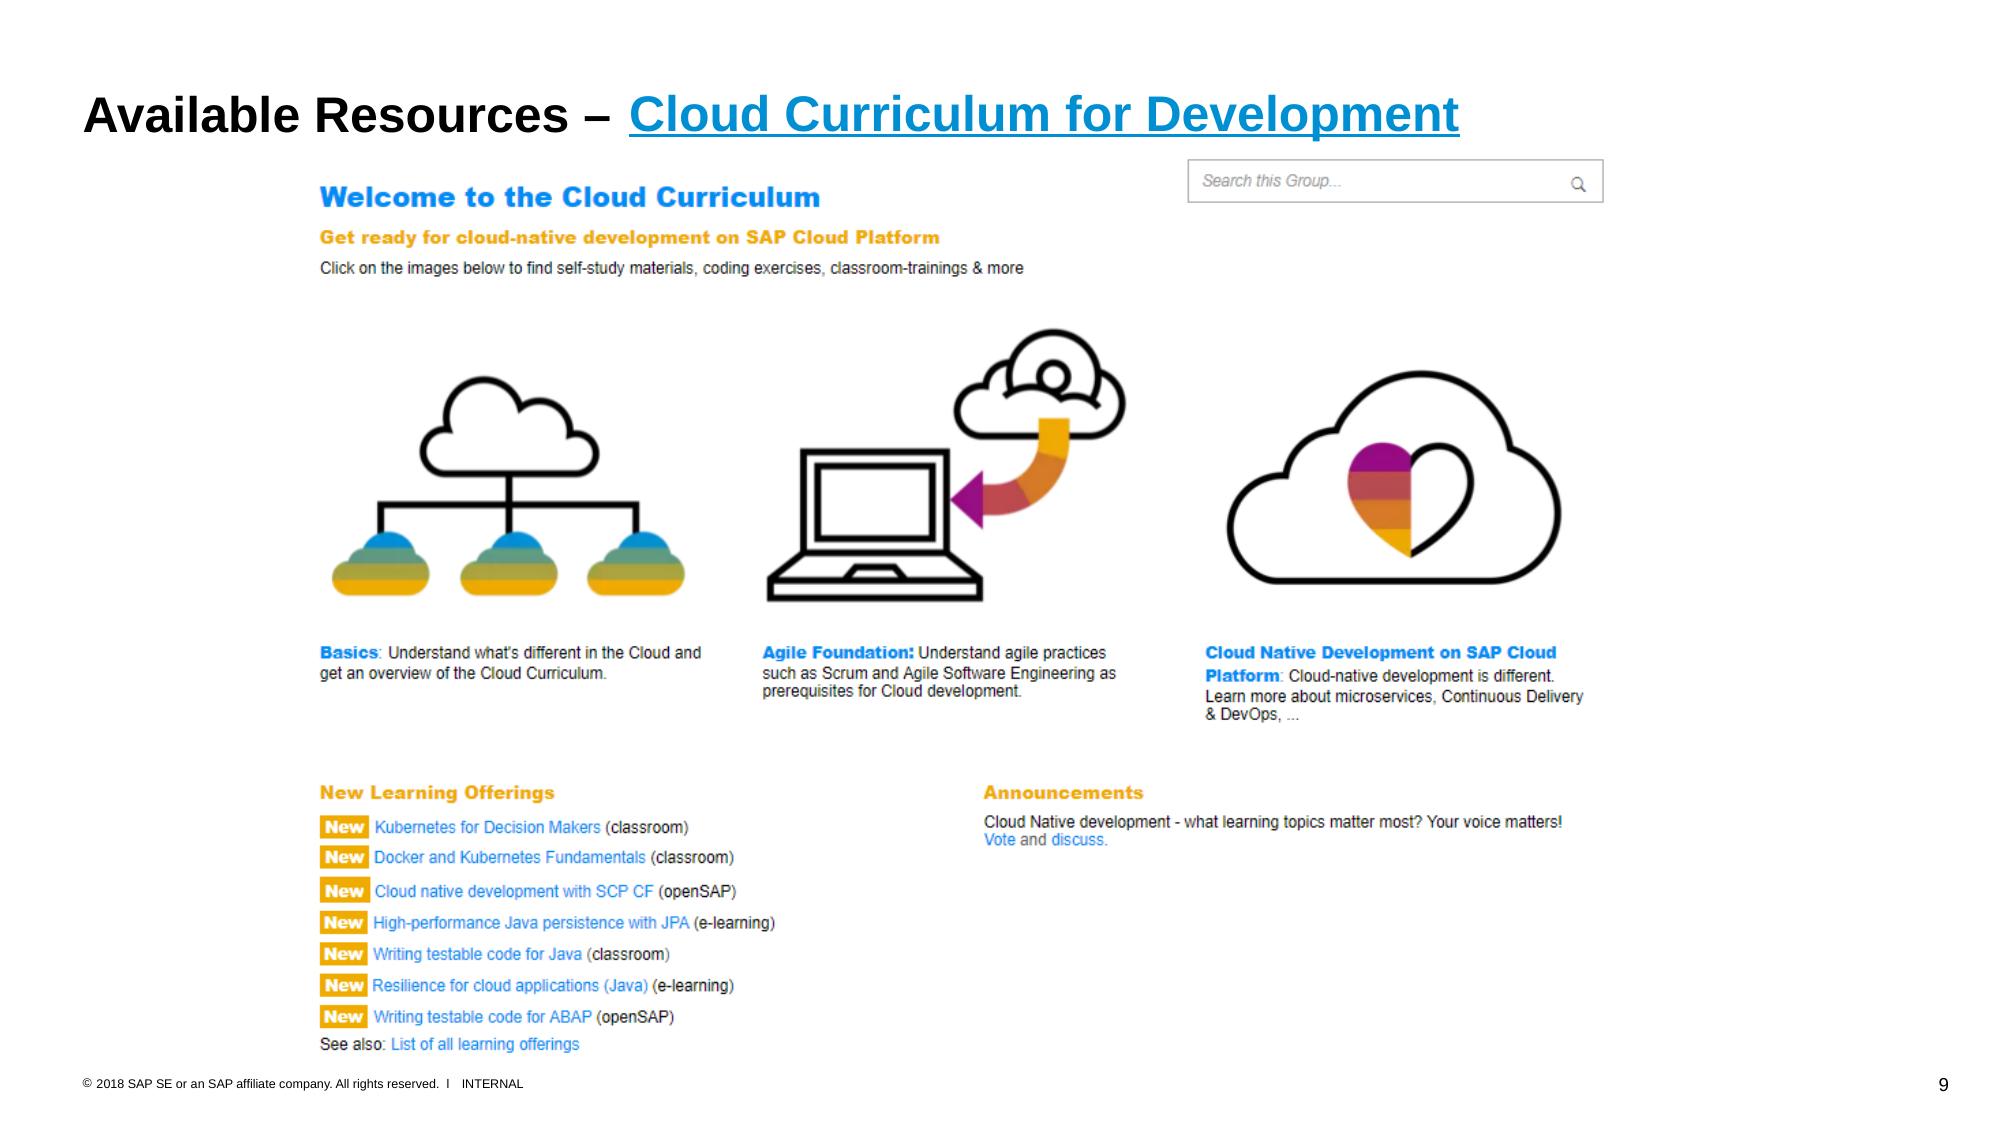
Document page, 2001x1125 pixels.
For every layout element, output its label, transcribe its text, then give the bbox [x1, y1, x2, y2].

text_box Cloud Curriculum for Development [629, 81, 1646, 142]
title Available Resources – [82, 82, 629, 144]
picture [286, 142, 1623, 1072]
